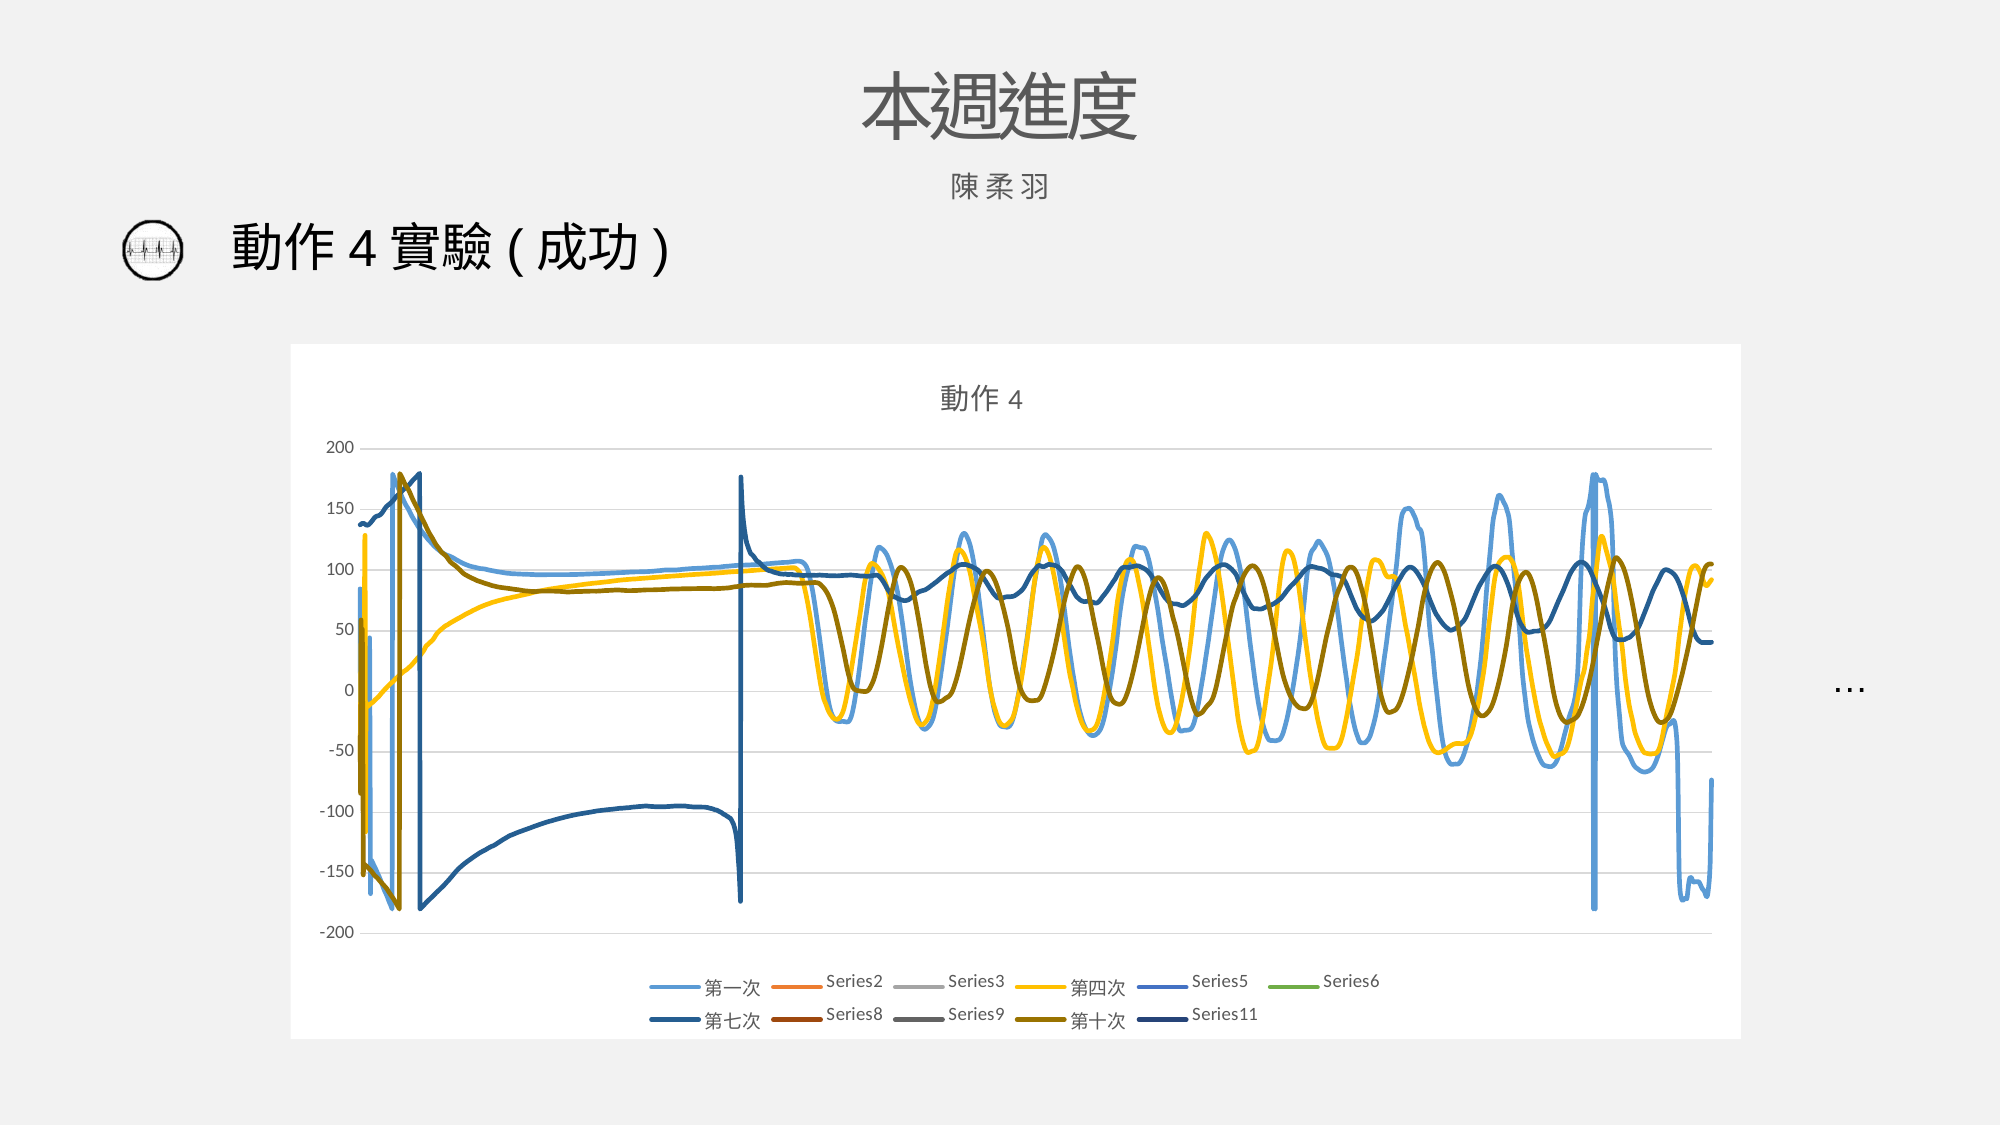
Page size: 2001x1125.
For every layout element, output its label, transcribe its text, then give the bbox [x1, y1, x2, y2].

text_box … [1816, 648, 1901, 708]
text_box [573, 52, 1427, 214]
text_box 動作4實驗(成功) [218, 220, 996, 280]
picture [88, 182, 218, 318]
chart [290, 344, 1741, 1039]
